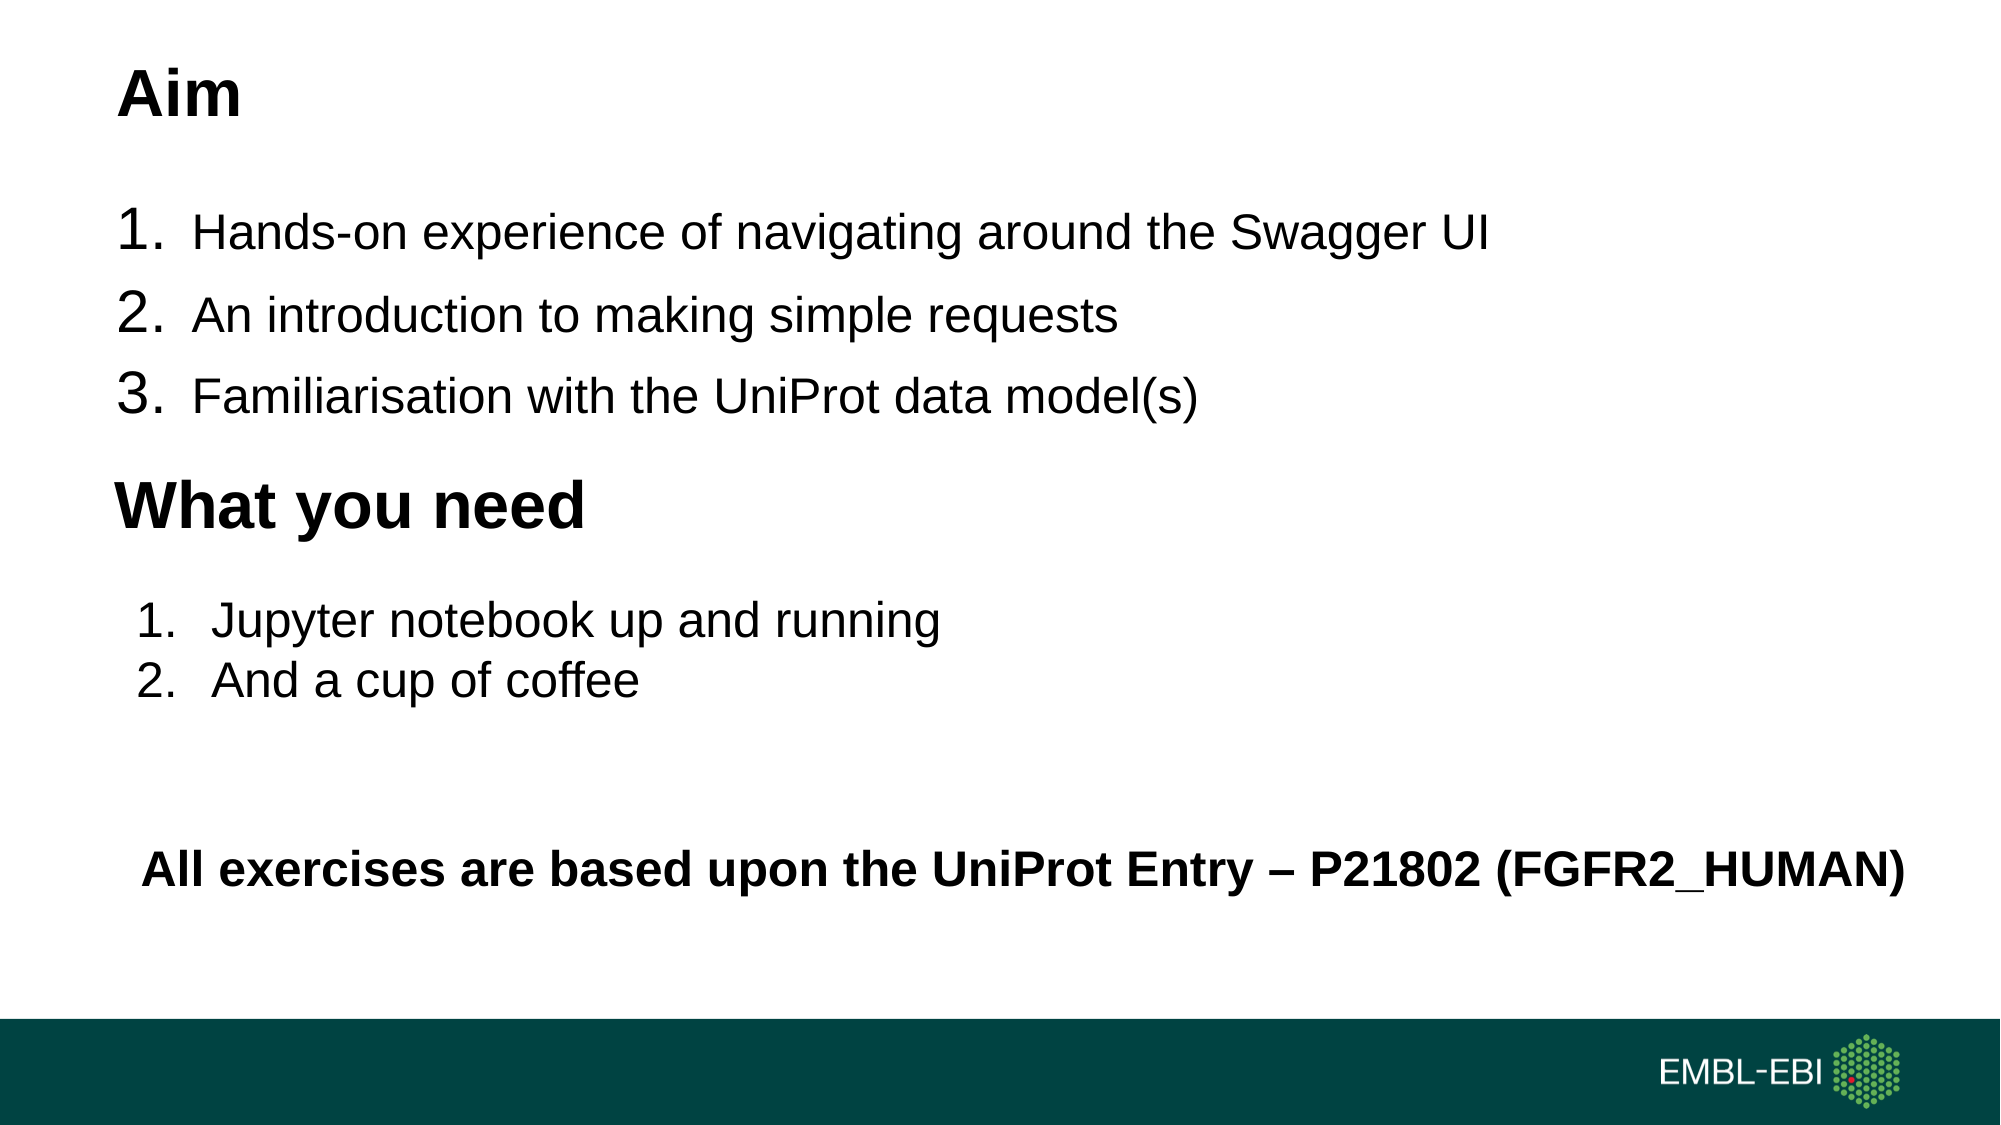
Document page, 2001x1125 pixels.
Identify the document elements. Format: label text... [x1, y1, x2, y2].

picture [1661, 1034, 1900, 1109]
text_box Jupyter notebook up and running And a cup of coffee [121, 579, 957, 715]
text_box All exercises are based upon the UniProt Entry – P21802 (FGFR2_HUMAN) [125, 828, 1923, 904]
text_box What you need [99, 454, 604, 549]
list Hands-on experience of navigating around the Swagger UI An introduction to making simple requests Familiarisation with the UniProt data model(s) [116, 200, 1900, 473]
title Aim [116, 50, 1900, 175]
